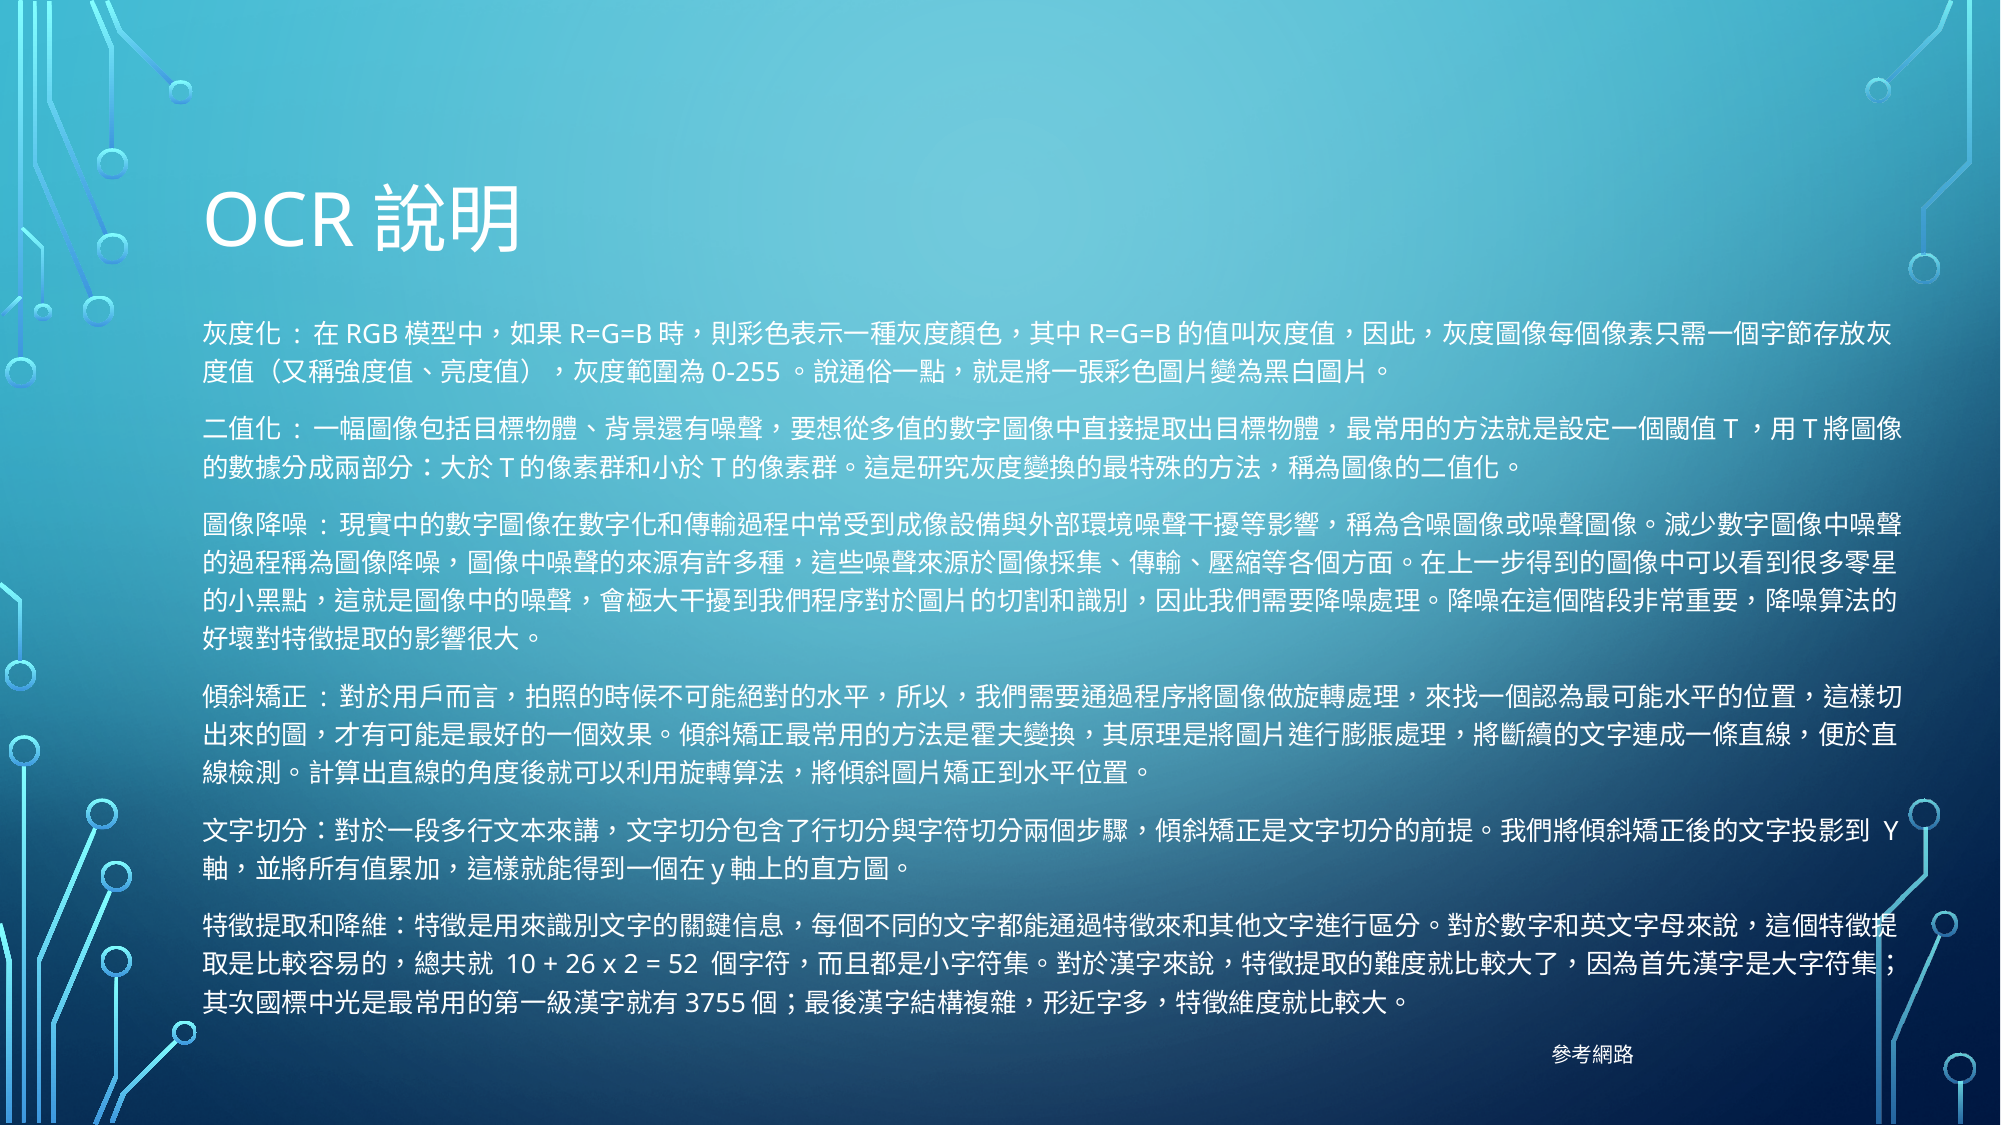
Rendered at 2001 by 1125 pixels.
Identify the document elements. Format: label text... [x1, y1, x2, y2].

title OCR說明 [187, 101, 1813, 302]
list 灰度化 : 在RGB模型中，如果R=G=B時，則彩色表示一種灰度顏色，其中R=G=B的值叫灰度值，因此，灰度圖像每個像素只需一個字節存放灰度值（又稱強度值、亮度值），灰度範圍為0-255。說通俗一點，就是將一張彩色圖片變為黑白圖片。 二值化 : 一幅圖像包括目標物體、背景還有噪聲，要想從多值的數字圖像中直接提取出目標物體，最常用的方法就是設定一個閾值T，用T將圖像的數據分成兩部分：大於T的像素群和小於T的像素群。這是研究灰度變換的最特殊的方法，稱為圖像的二值化。 圖像降噪 : 現實中的數字圖像在數字化和傳輸過程中常受到成像設備與外部環境噪聲干擾等影響，稱為含噪圖像或噪聲圖像。減少數字圖像中噪聲的過程稱為圖像降噪，圖像中噪聲的來源有許多種，這些噪聲來源於圖像採集、傳輸、壓縮等各個方面。在上一步得到的圖像中可以看到很多零星的小黑點，這就是圖像中的噪聲，會極大干擾到我們程序對於圖片的切割和識別，因此我們需要降噪處理。降噪在這個階段非常重要，降噪算法的好壞對特徵提取的影響很大。 傾斜矯正 : 對於用戶而言，拍照的時候不可能絕對的水平，所以，我們需要通過程序將圖像做旋轉處理，來找一個認為最可能水平的位置，這樣切出來的圖，才有可能是最好的一個效果。傾斜矯正最常用的方法是霍夫變換，其原理是將圖片進行膨脹處理，將斷續的文字連成一條直線，便於直線檢測。計算出直線的角度後就可以利用旋轉算法，將傾斜圖片矯正到水平位置。 文字切分：對於一段多行文本來講，文字切分包含了行切分與字符切分兩個步驟，傾斜矯正是文字切分的前提。我們將傾斜矯正後的文字投影到 Y軸，並將所有值累加，這樣就能得到一個在y軸上的直方圖。 特徵提取和降維：特徵是用來識別文字的關鍵信息，每個不同的文字都能通過特徵來和其他文字進行區分。對於數字和英文字母來說，這個特徵提取是比較容易的，總共就 10 + 26 x 2 = 52 個字符，而且都是小字符集。對於漢字來說，特徵提取的難度就比較大了，因為首先漢字是大字符集；其次國標中光是最常用的第一級漢字就有3755個；最後漢字結構複雜，形近字多，特徵維度就比較大。 參考網路 [187, 302, 1924, 1075]
